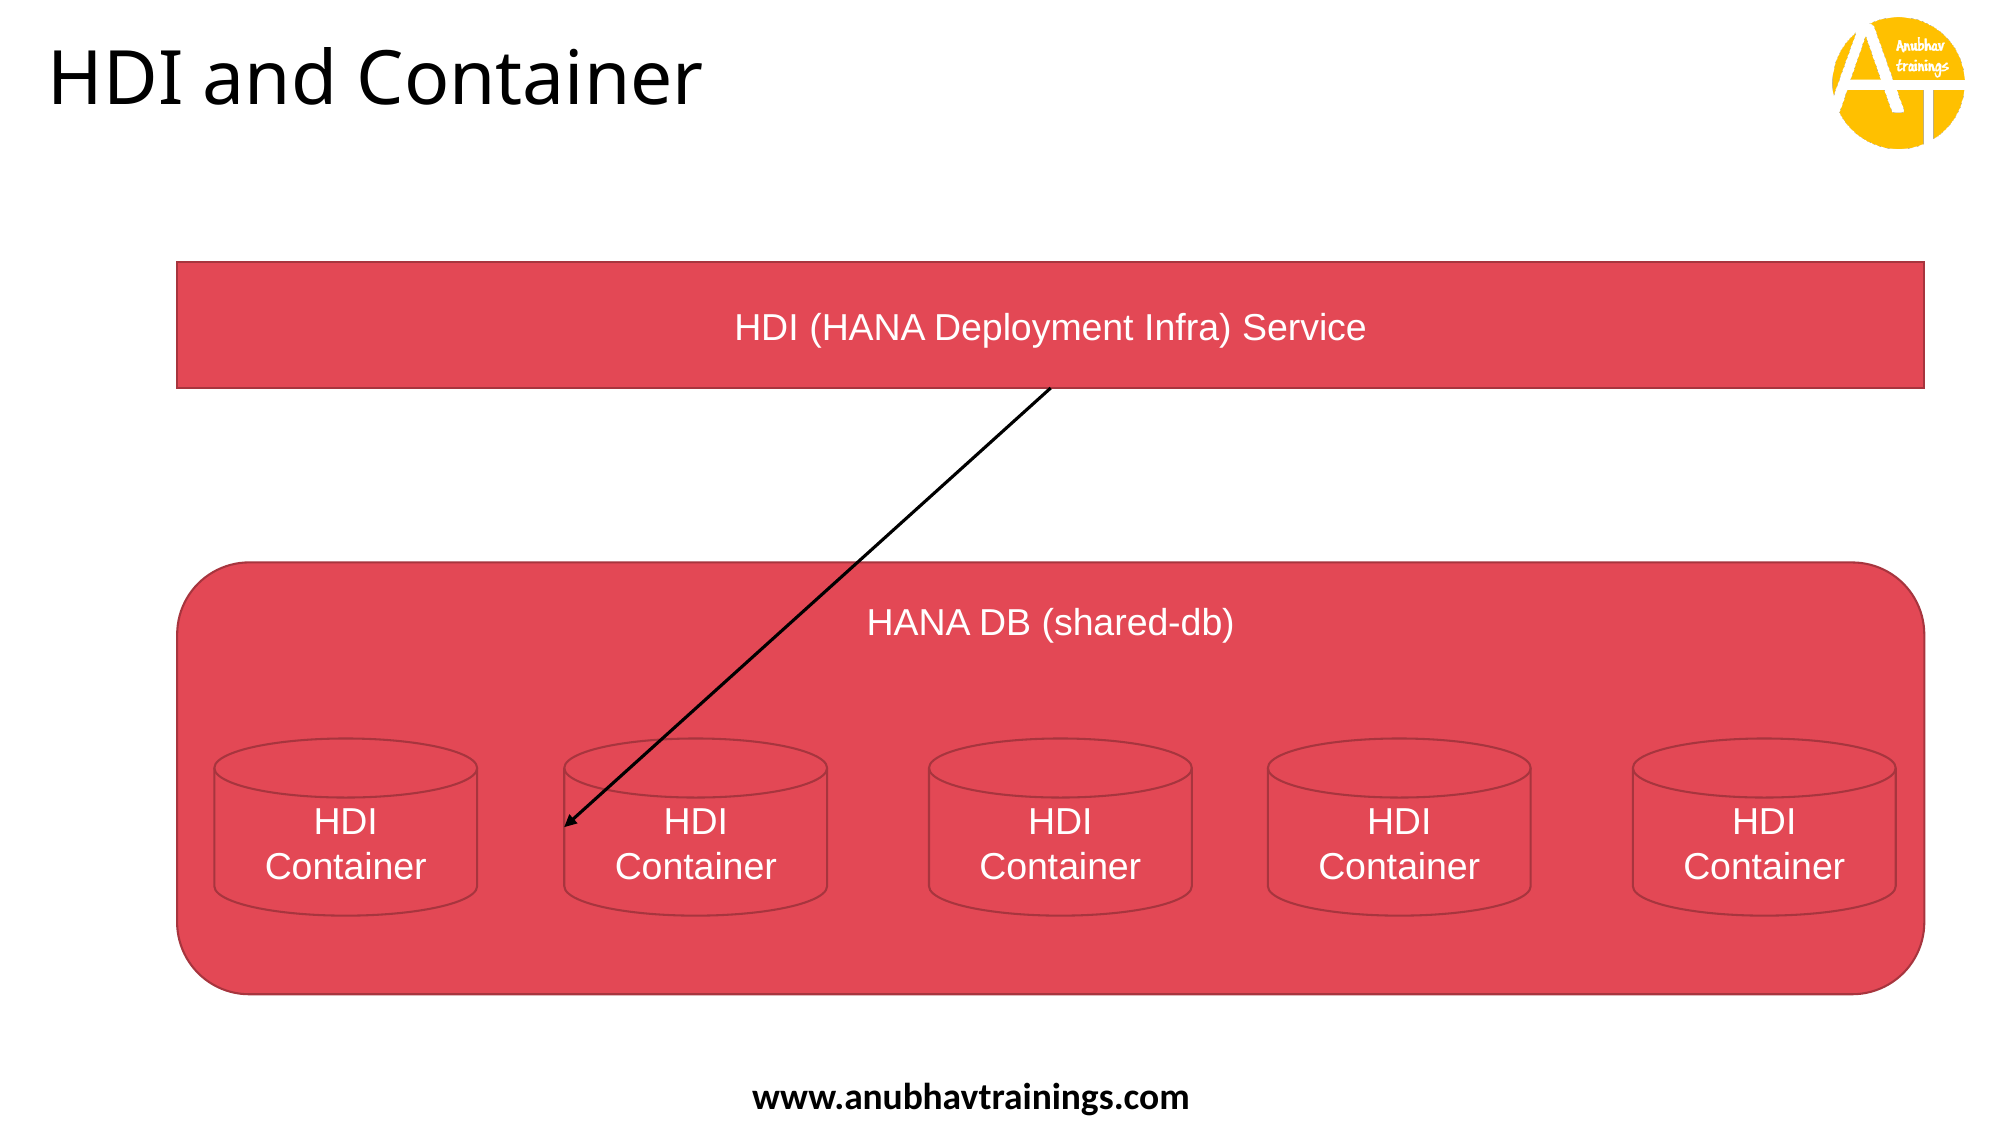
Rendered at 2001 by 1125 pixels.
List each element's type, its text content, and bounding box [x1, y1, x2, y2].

text_box HDI Container [563, 737, 829, 917]
text_box HDI Container [927, 737, 1193, 917]
text_box HDI Container [1631, 737, 1897, 917]
text_box www.anubhavtrainings.com [737, 1064, 1320, 1125]
text_box HDI Container [1266, 737, 1532, 917]
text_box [695, 387, 1051, 739]
text_box HANA DB (shared-db) [176, 561, 1926, 996]
text_box HDI (HANA Deployment Infra) Service [176, 261, 1925, 389]
text_box HDI Container [213, 737, 479, 917]
text_box HDI and Container [27, 15, 1819, 133]
picture [1819, 8, 1972, 160]
